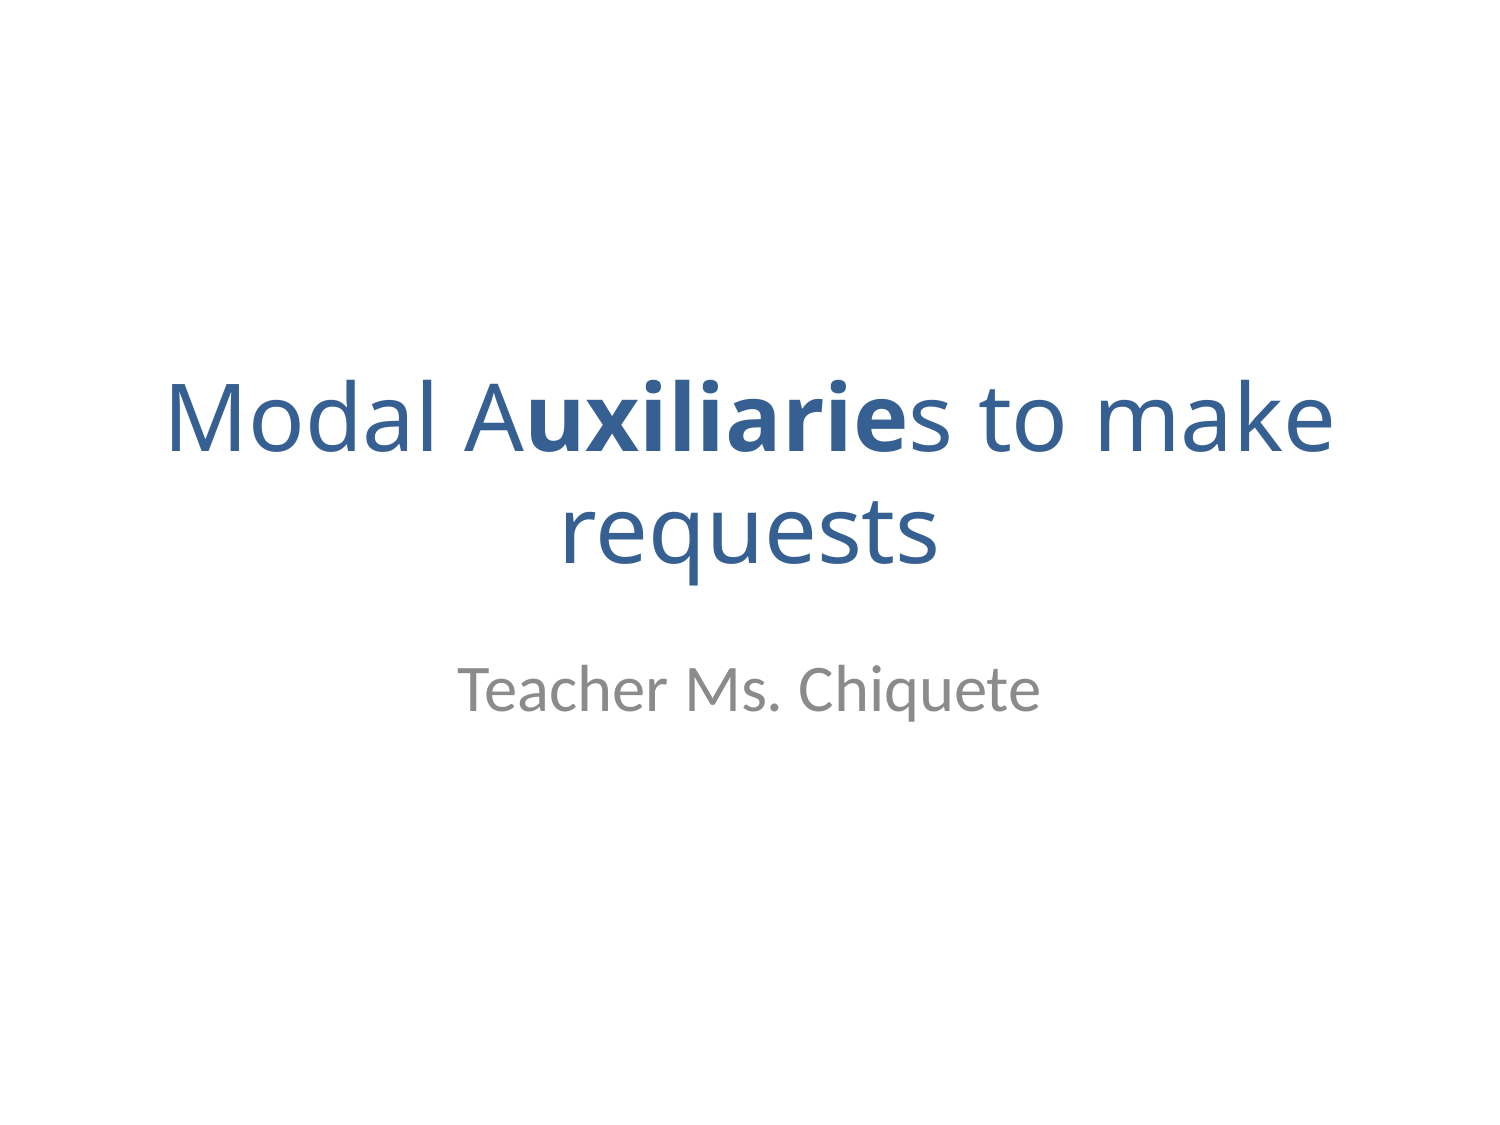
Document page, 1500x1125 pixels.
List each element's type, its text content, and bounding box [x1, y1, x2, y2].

title Modal Auxiliaries to make requests [112, 349, 1388, 591]
subtitle Teacher Ms. Chiquete [225, 637, 1275, 925]
